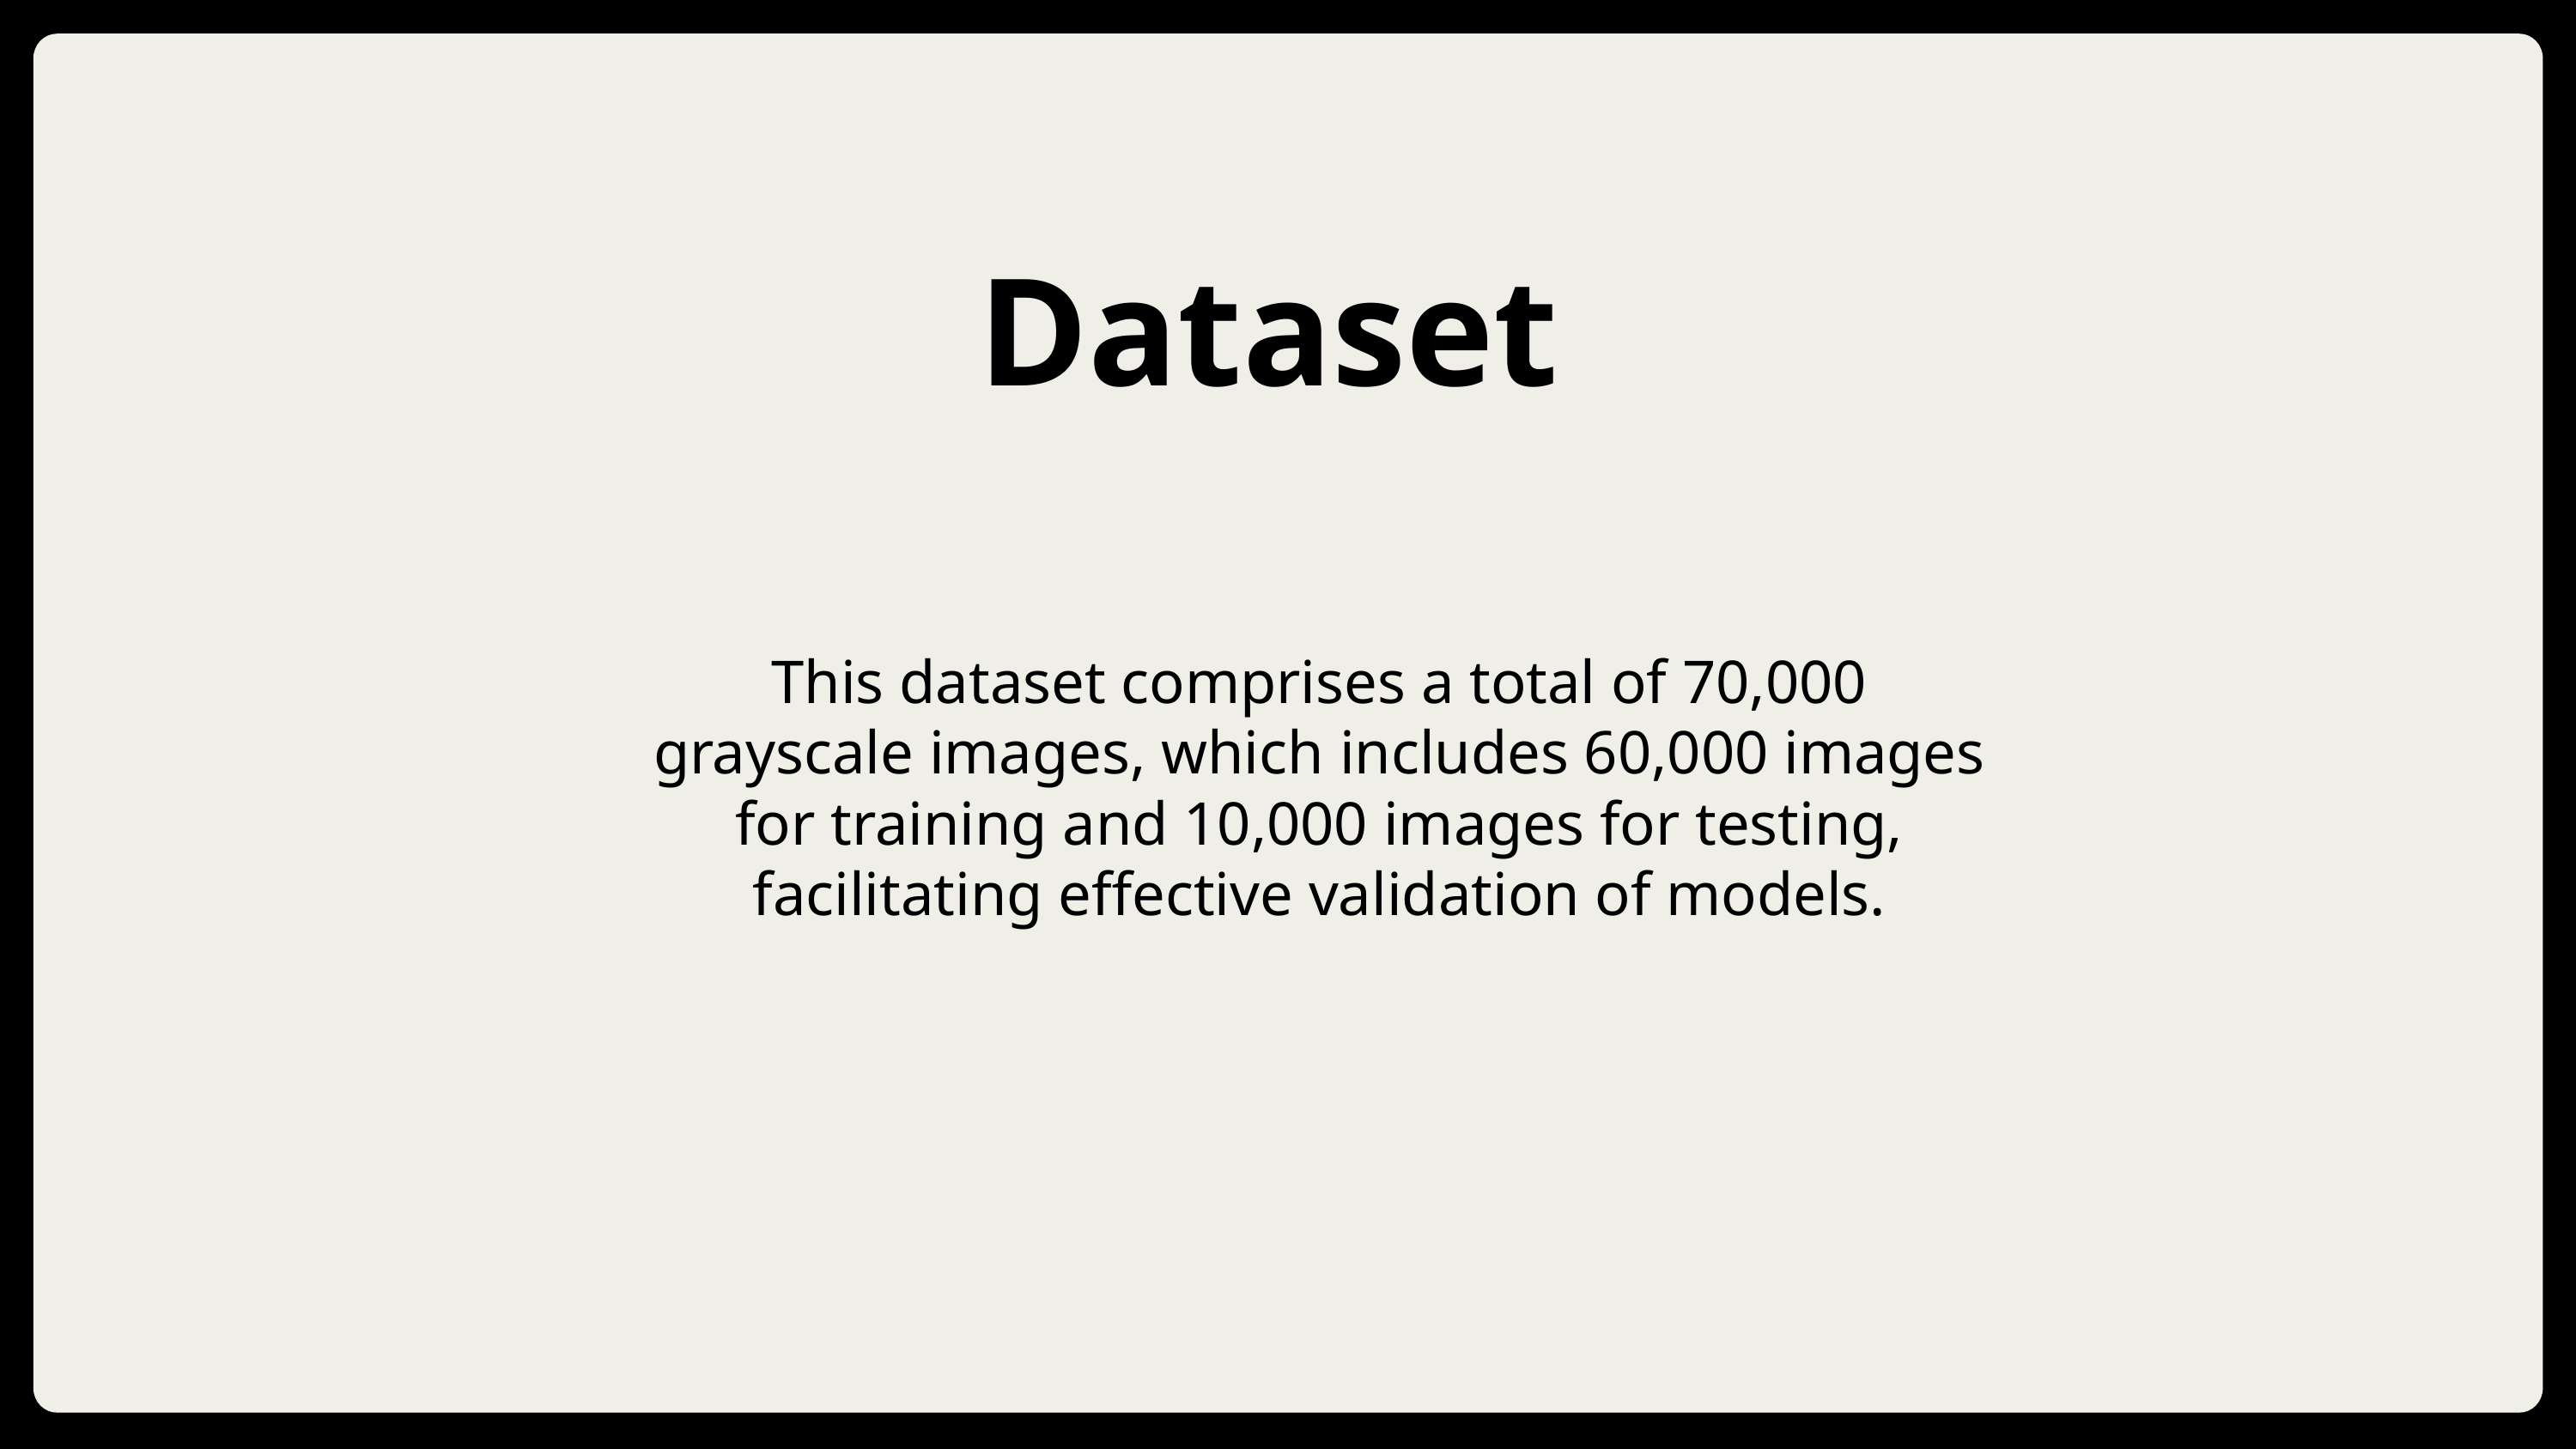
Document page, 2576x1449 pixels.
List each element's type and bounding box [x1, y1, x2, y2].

text_box [33, 33, 2543, 1413]
